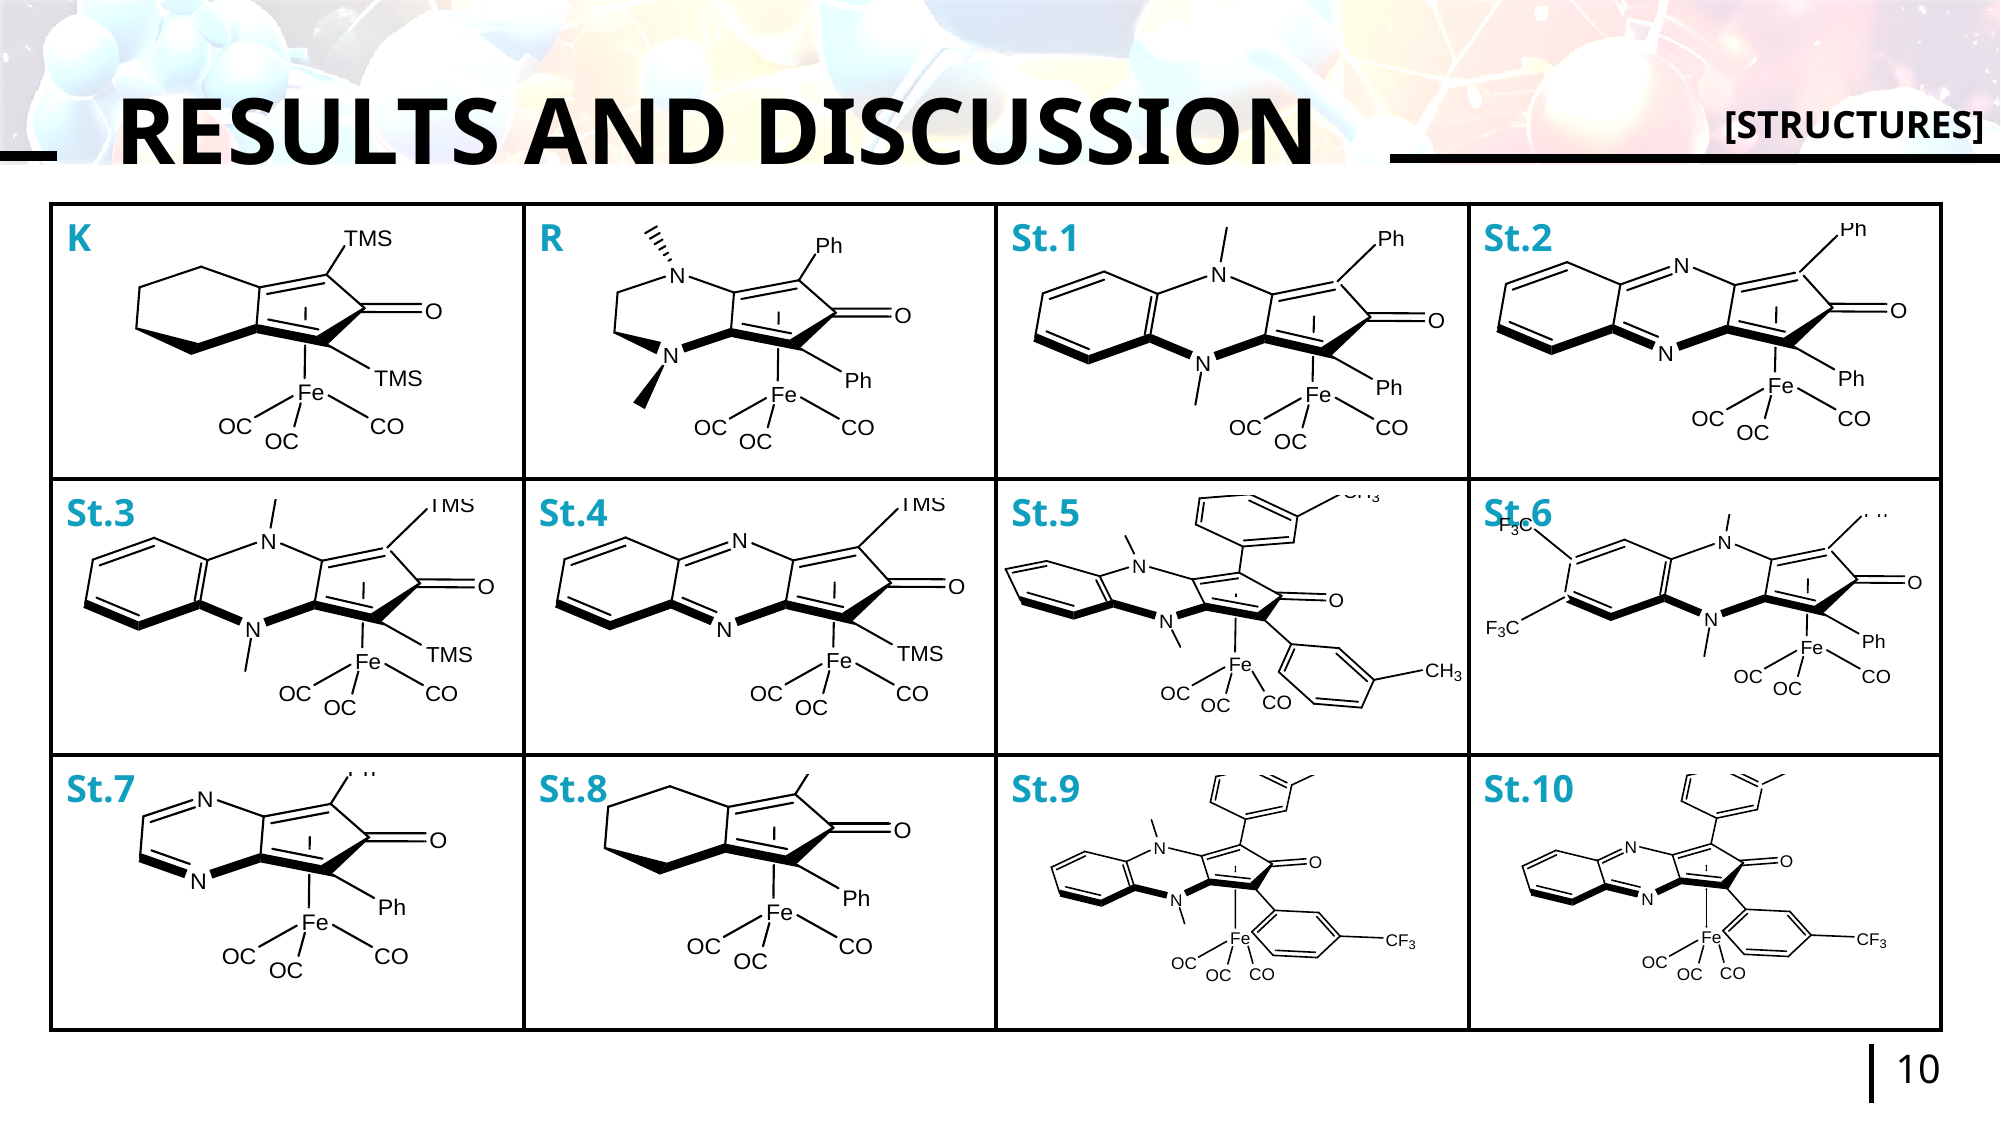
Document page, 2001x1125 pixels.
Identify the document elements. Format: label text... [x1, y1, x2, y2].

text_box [1029, 223, 1450, 460]
title RESULTS AND DISCUSSION [100, 66, 1826, 202]
table_cell St.6 [1471, 481, 1939, 753]
table_header R [526, 206, 994, 477]
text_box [1482, 513, 1927, 721]
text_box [1047, 775, 1419, 1012]
table_cell St.7 [53, 757, 522, 1028]
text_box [131, 223, 447, 460]
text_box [1000, 494, 1466, 740]
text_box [1518, 774, 1890, 1011]
table_cell St.4 [526, 481, 994, 753]
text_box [599, 774, 916, 1011]
table_cell St.5 [998, 481, 1467, 753]
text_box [551, 498, 970, 736]
list 10 [1850, 1043, 1987, 1098]
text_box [1492, 223, 1912, 460]
table_header St.2 [1471, 206, 1939, 477]
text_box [609, 223, 916, 460]
table_header St.1 [998, 206, 1467, 477]
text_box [79, 499, 499, 736]
table_cell St.3 [53, 481, 522, 753]
table_cell St.8 [526, 757, 994, 1028]
table_cell St.10 [1471, 757, 1939, 1028]
table_cell St.9 [998, 757, 1467, 1028]
text_box [STRUCTURES] [1623, 93, 2000, 154]
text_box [134, 772, 452, 1009]
table_header K [53, 206, 522, 477]
